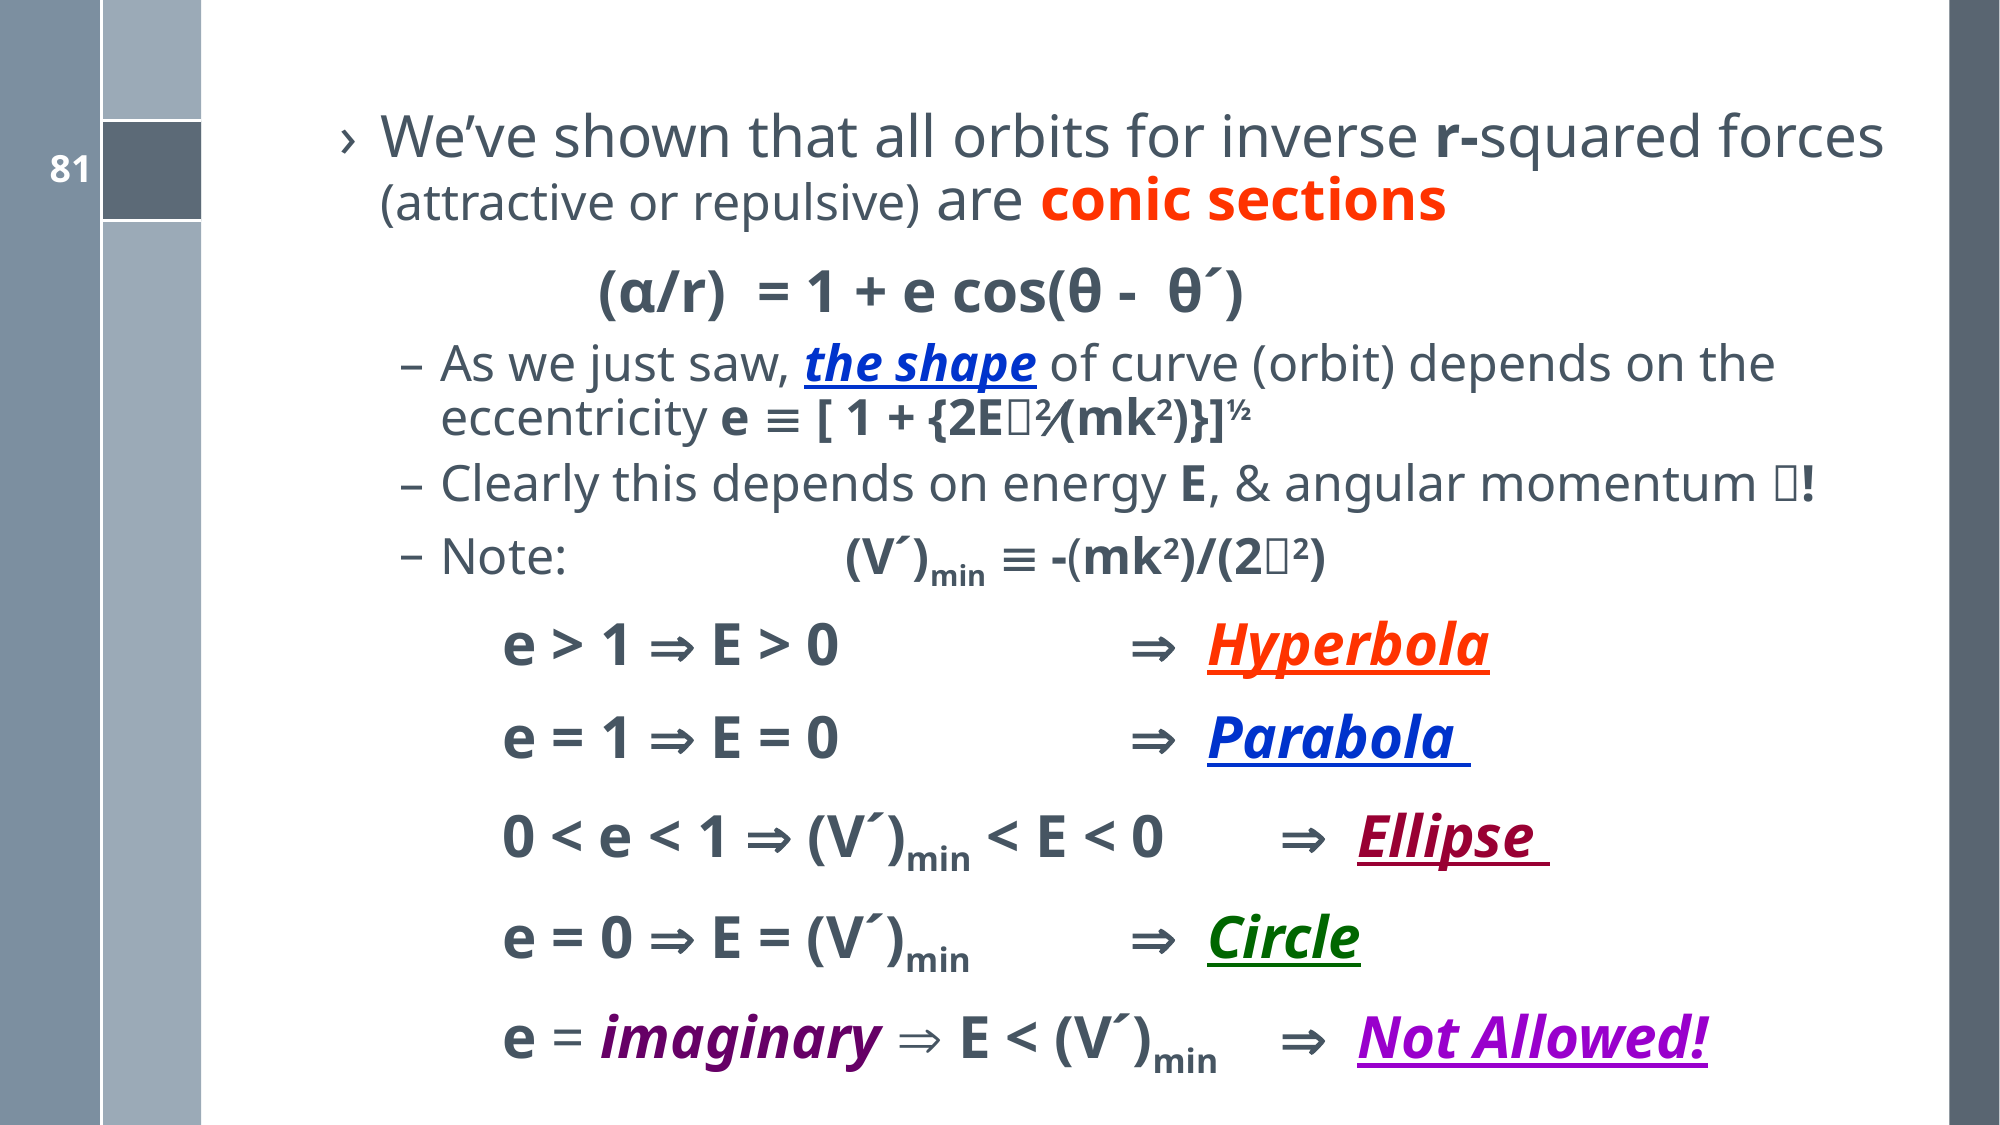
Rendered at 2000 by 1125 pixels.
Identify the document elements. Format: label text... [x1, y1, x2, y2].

list We’ve shown that all orbits for inverse r-squared forces (attractive or repulsive) are conic sections (α/r) = 1 + e cos(θ - θ´) As we just saw, the shape of curve (orbit) depends on the eccentricity e  [ 1 + {2E2(mk2)}]½ Clearly this depends on energy E, & angular momentum ! Note: (V´)min  -(mk2)/(22) e > 1  E > 0  Hyperbola e = 1  E = 0  Parabola 0 < e < 1  (V´)min < E < 0  Ellipse e = 0  E = (V´)min  Circle e = imaginary  E < (V´)min  Not Allowed! [324, 99, 1913, 872]
